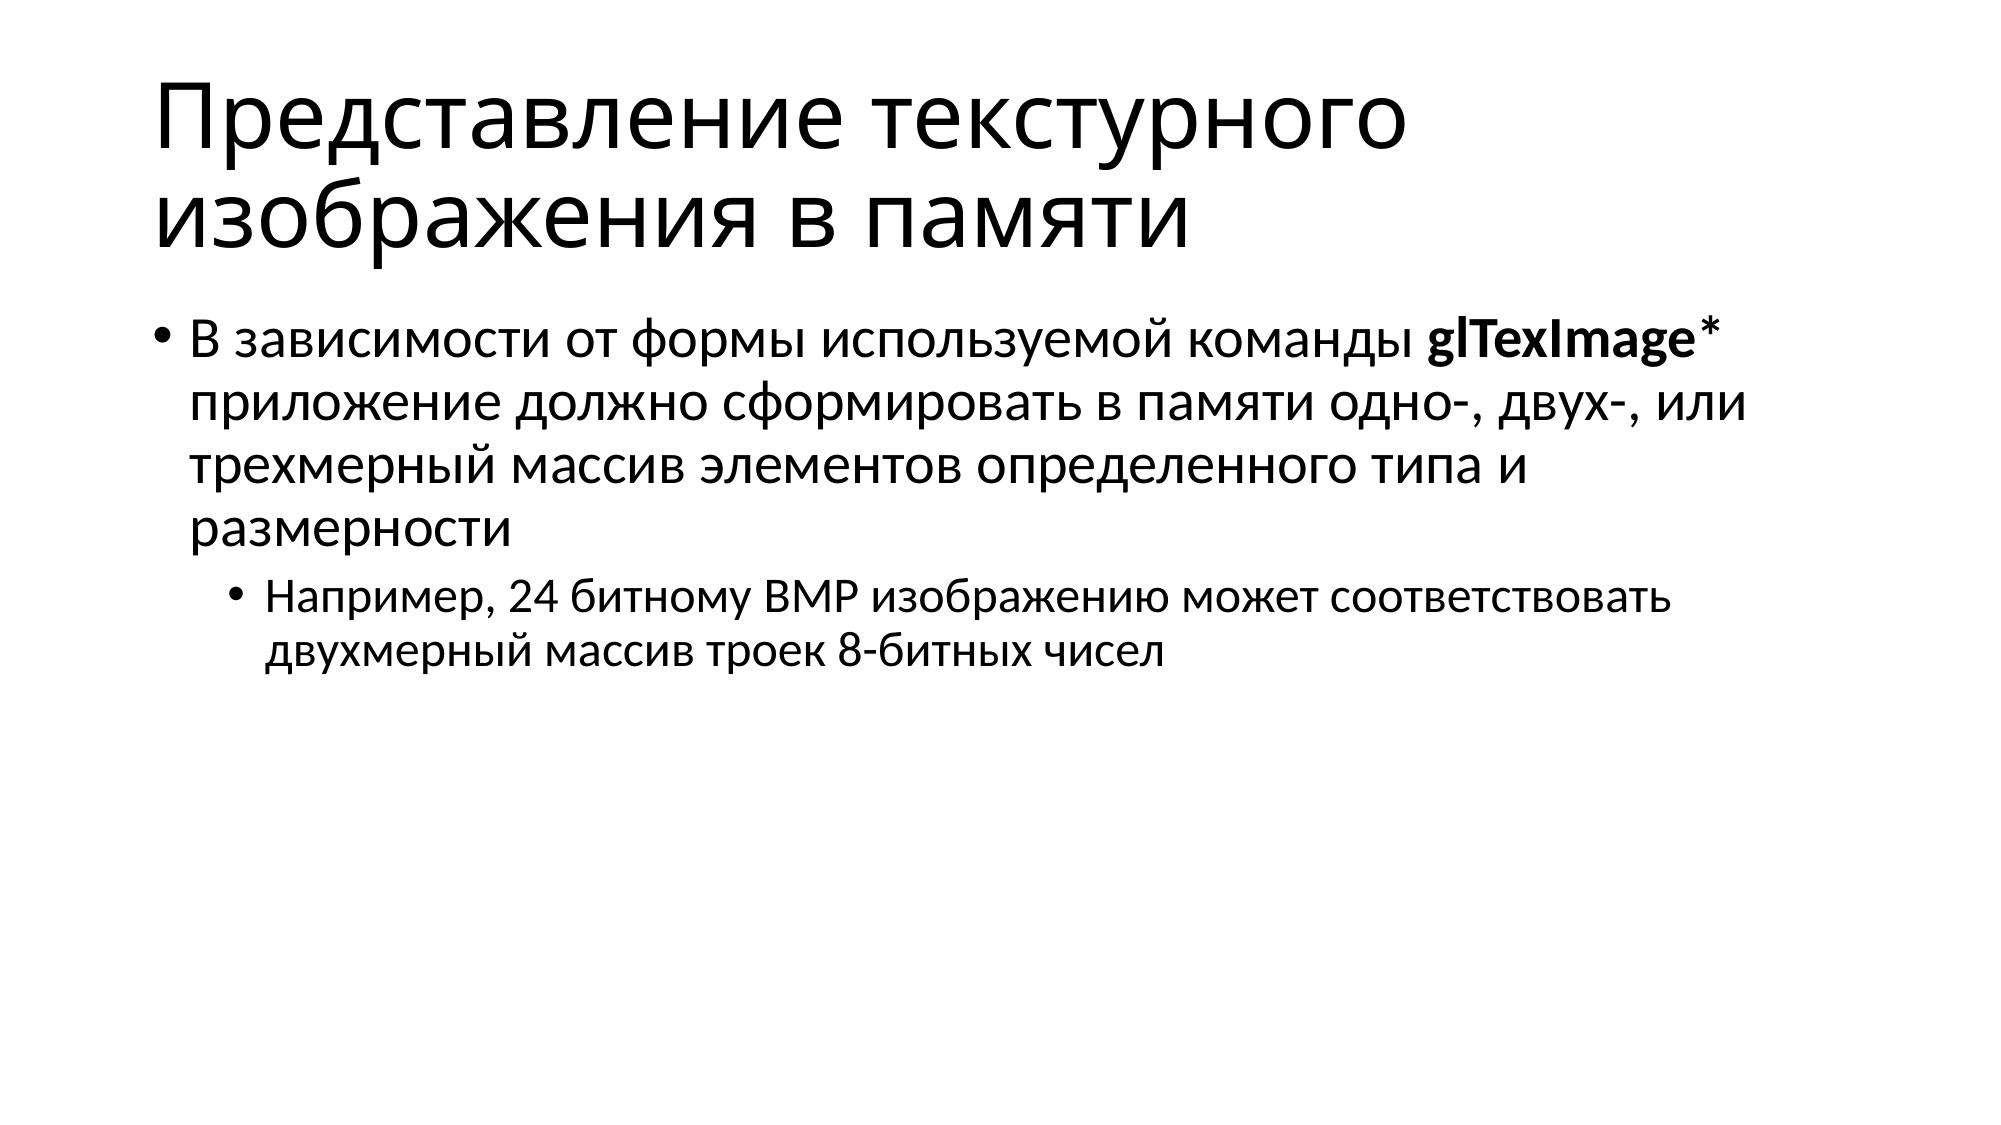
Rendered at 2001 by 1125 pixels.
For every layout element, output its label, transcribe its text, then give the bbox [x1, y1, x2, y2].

list В зависимости от формы используемой команды glTexImage* приложение должно сформировать в памяти одно-, двух-, или трехмерный массив элементов определенного типа и размерности Например, 24 битному BMP изображению может соответствовать двухмерный массив троек 8-битных чисел [137, 299, 1863, 1014]
title Представление текстурного изображения в памяти [137, 59, 1863, 278]
